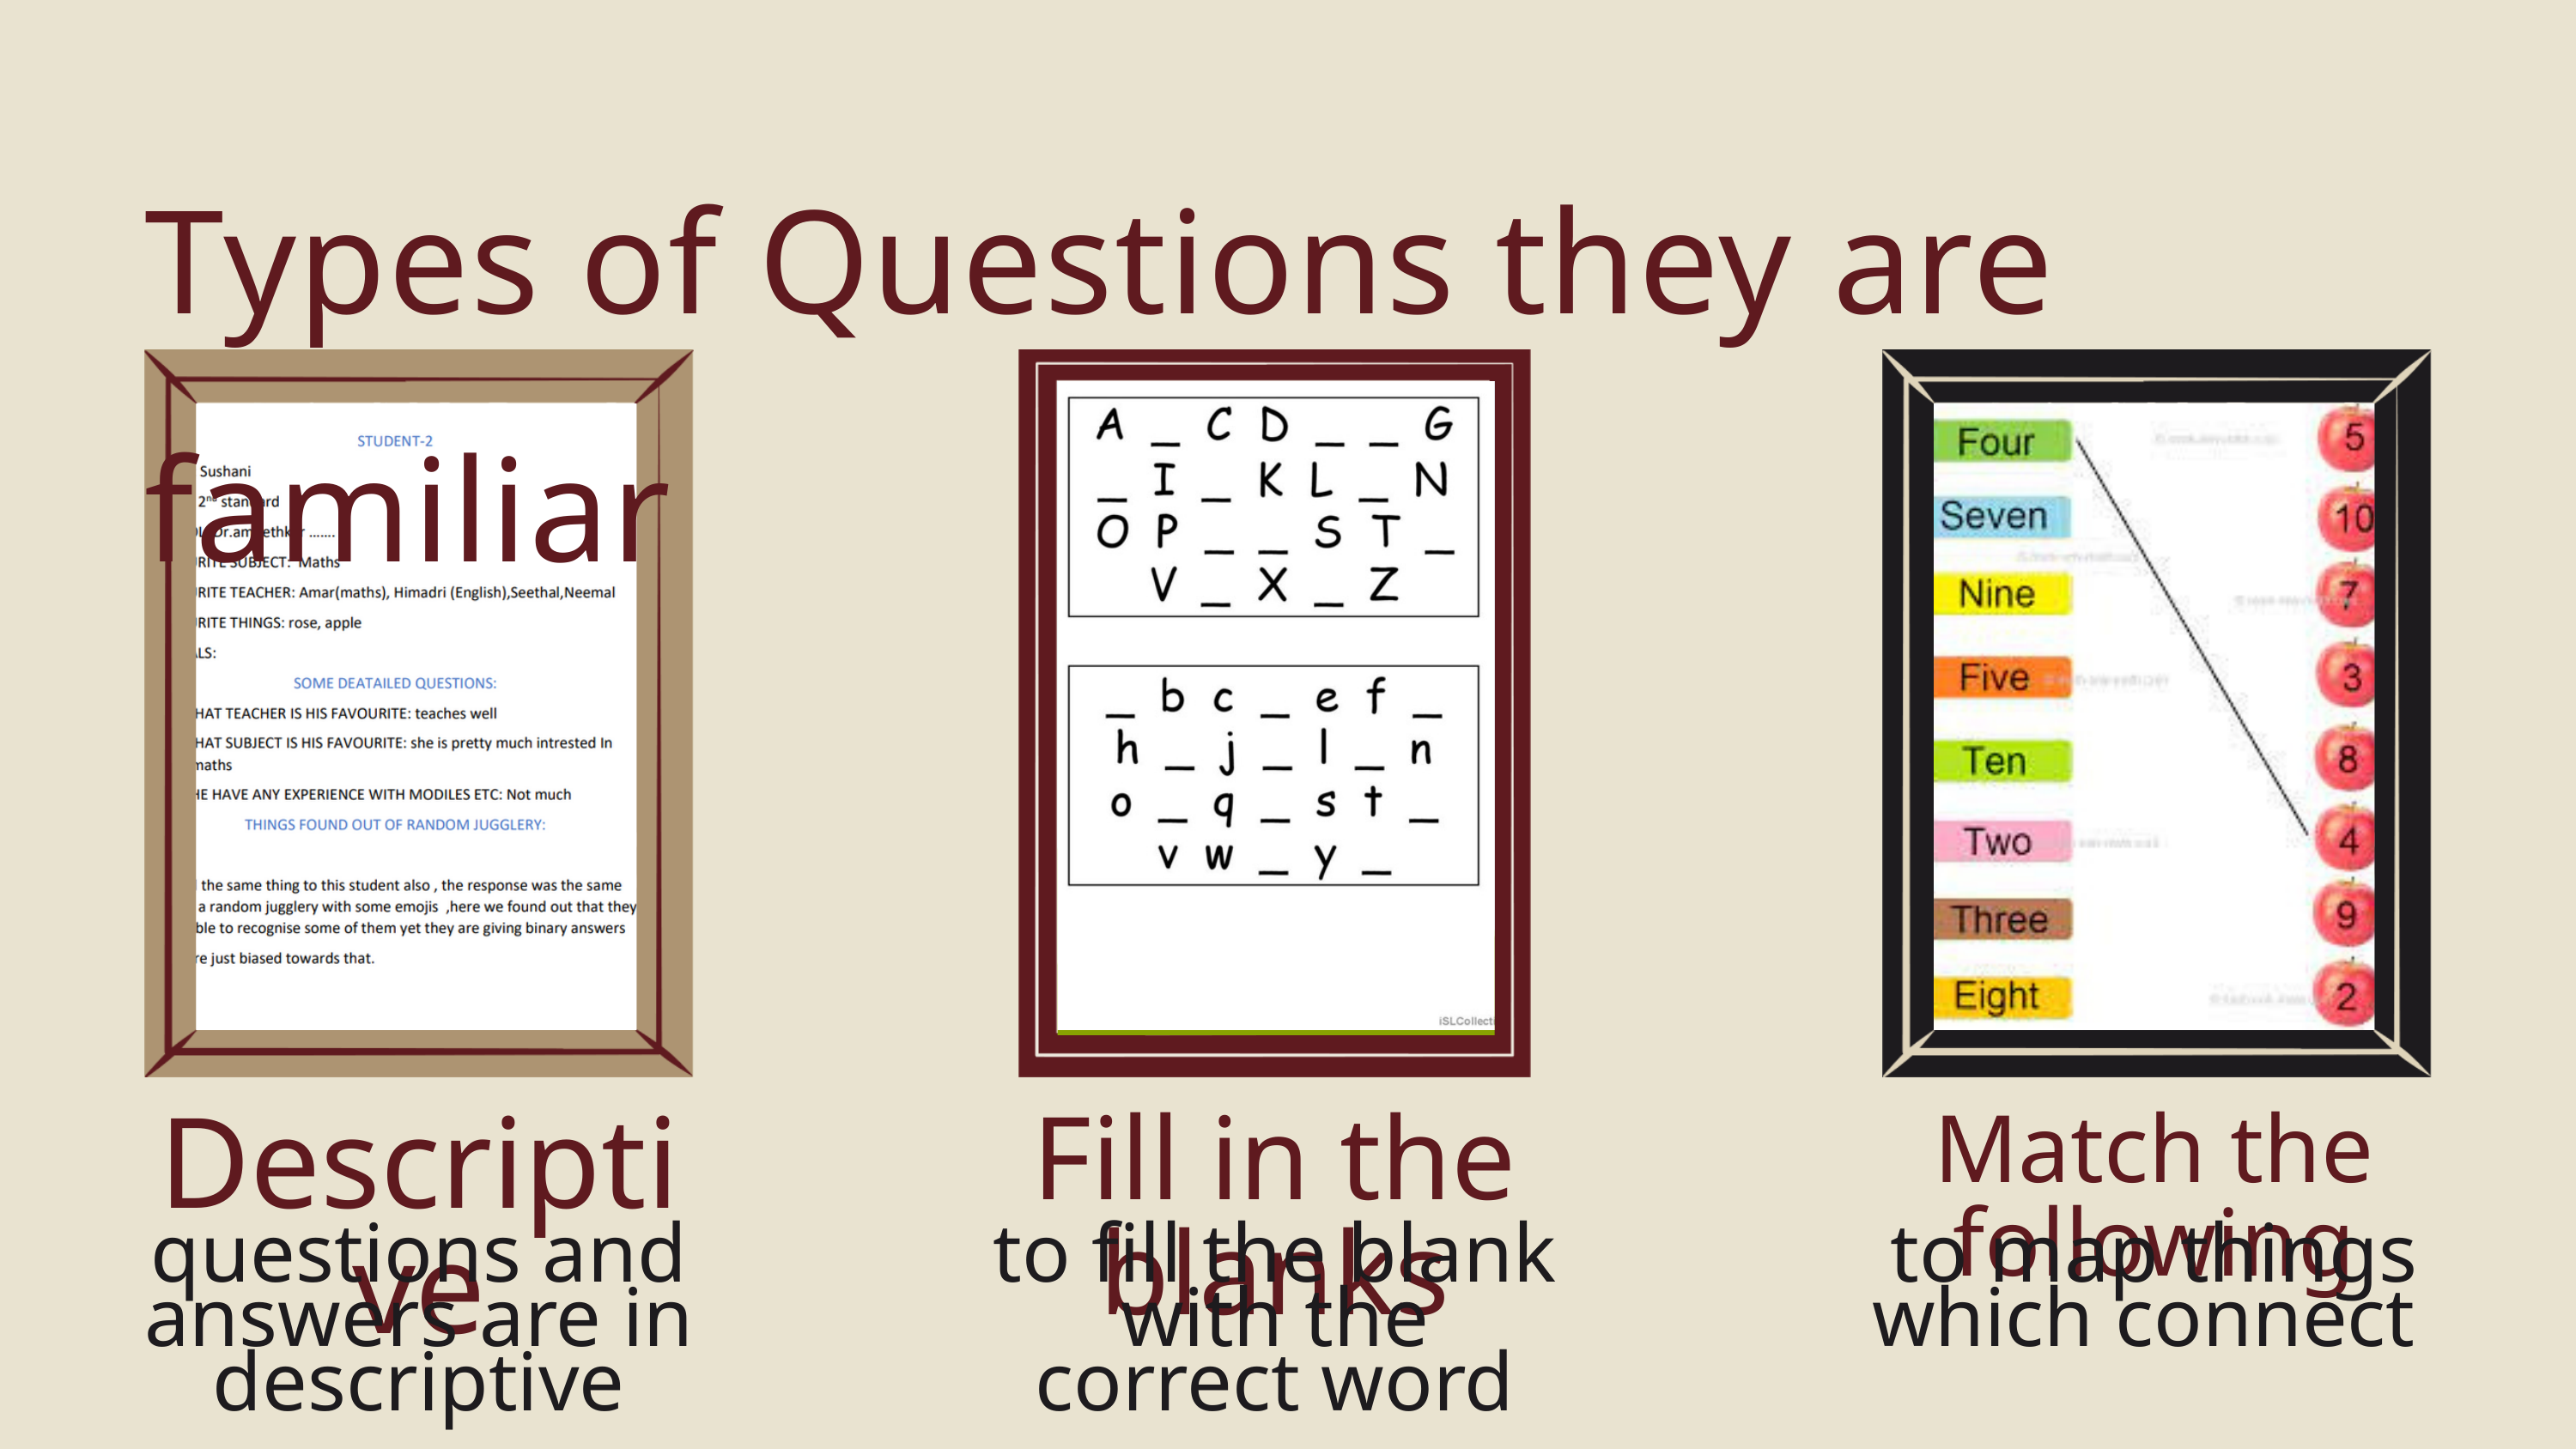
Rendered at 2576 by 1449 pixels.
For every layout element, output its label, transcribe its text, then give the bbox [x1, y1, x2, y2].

text_box Fill in the blanks [985, 1108, 1565, 1234]
picture [144, 349, 694, 1077]
picture [1882, 349, 2432, 1077]
text_box questions and answers are in descriptive [129, 1234, 709, 1428]
text_box Types of Questions they are familiar [144, 93, 2429, 591]
picture [1018, 349, 1531, 1077]
text_box to map things which connect [1864, 1234, 2445, 1363]
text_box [196, 403, 637, 1030]
text_box to fill the blank with the correct word [985, 1234, 1565, 1428]
text_box Match the following [1864, 1108, 2445, 1234]
text_box Descriptive [129, 1108, 709, 1234]
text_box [1933, 403, 2375, 1030]
